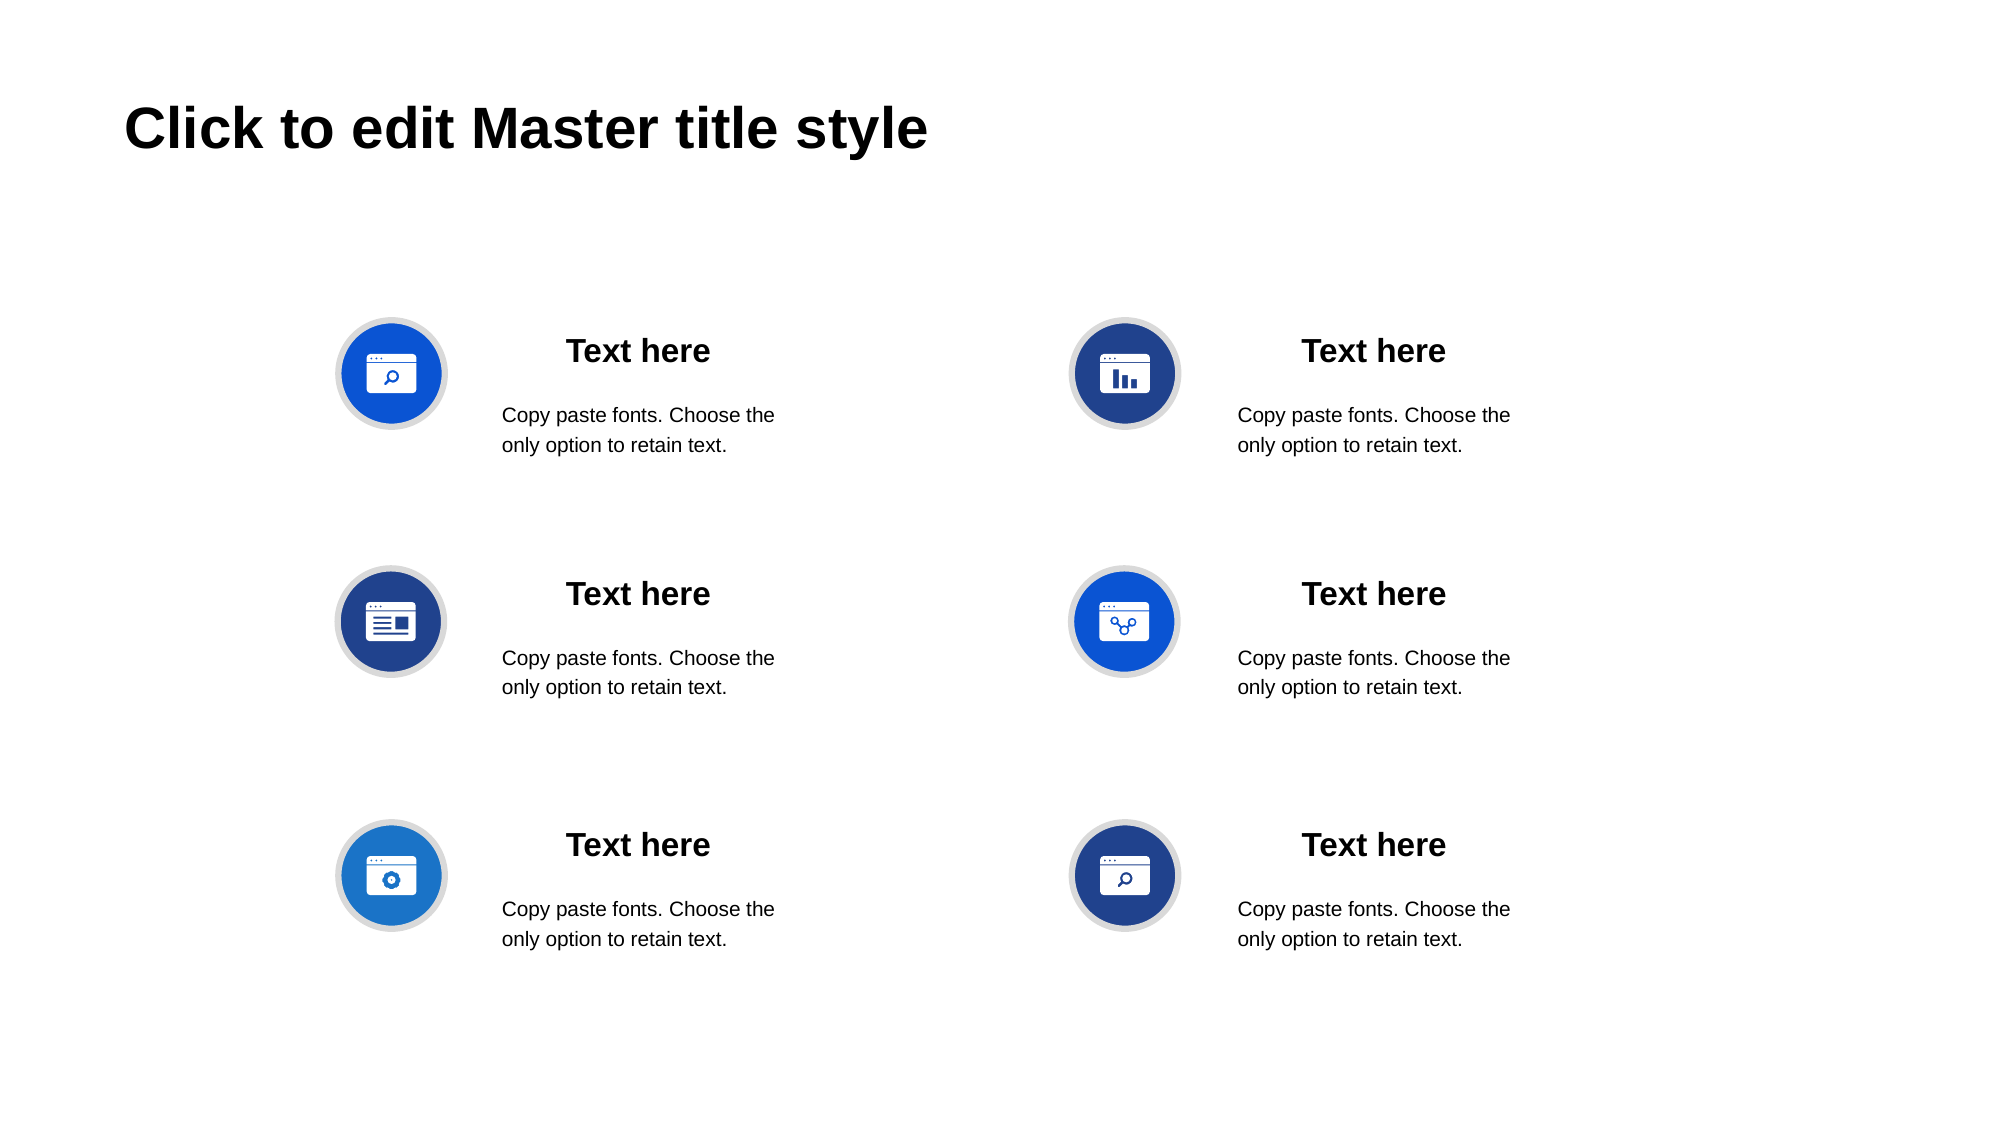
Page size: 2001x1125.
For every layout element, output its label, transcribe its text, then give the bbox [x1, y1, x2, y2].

text_box Click to edit Master title style [109, 0, 1890, 169]
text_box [365, 602, 416, 642]
text_box Text here [1204, 560, 1545, 623]
text_box Text here [1204, 812, 1545, 874]
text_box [1100, 856, 1150, 896]
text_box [1100, 354, 1150, 394]
text_box Text here [468, 560, 809, 623]
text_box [366, 354, 417, 394]
text_box [337, 821, 446, 930]
text_box Copy paste fonts. Choose the only option to retain text. [1204, 874, 1545, 967]
text_box Copy paste fonts. Choose the only option to retain text. [468, 623, 809, 716]
text_box Copy paste fonts. Choose the only option to retain text. [468, 380, 809, 473]
text_box [1070, 319, 1180, 428]
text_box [366, 856, 417, 896]
text_box [336, 567, 446, 676]
text_box [337, 319, 446, 428]
text_box [1070, 567, 1179, 676]
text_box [1099, 602, 1150, 642]
text_box [1070, 821, 1180, 930]
text_box Copy paste fonts. Choose the only option to retain text. [1203, 380, 1545, 473]
text_box Text here [1203, 318, 1545, 380]
text_box Text here [468, 318, 809, 380]
text_box Text here [468, 812, 809, 874]
text_box Copy paste fonts. Choose the only option to retain text. [1204, 623, 1545, 716]
text_box Copy paste fonts. Choose the only option to retain text. [468, 874, 809, 967]
